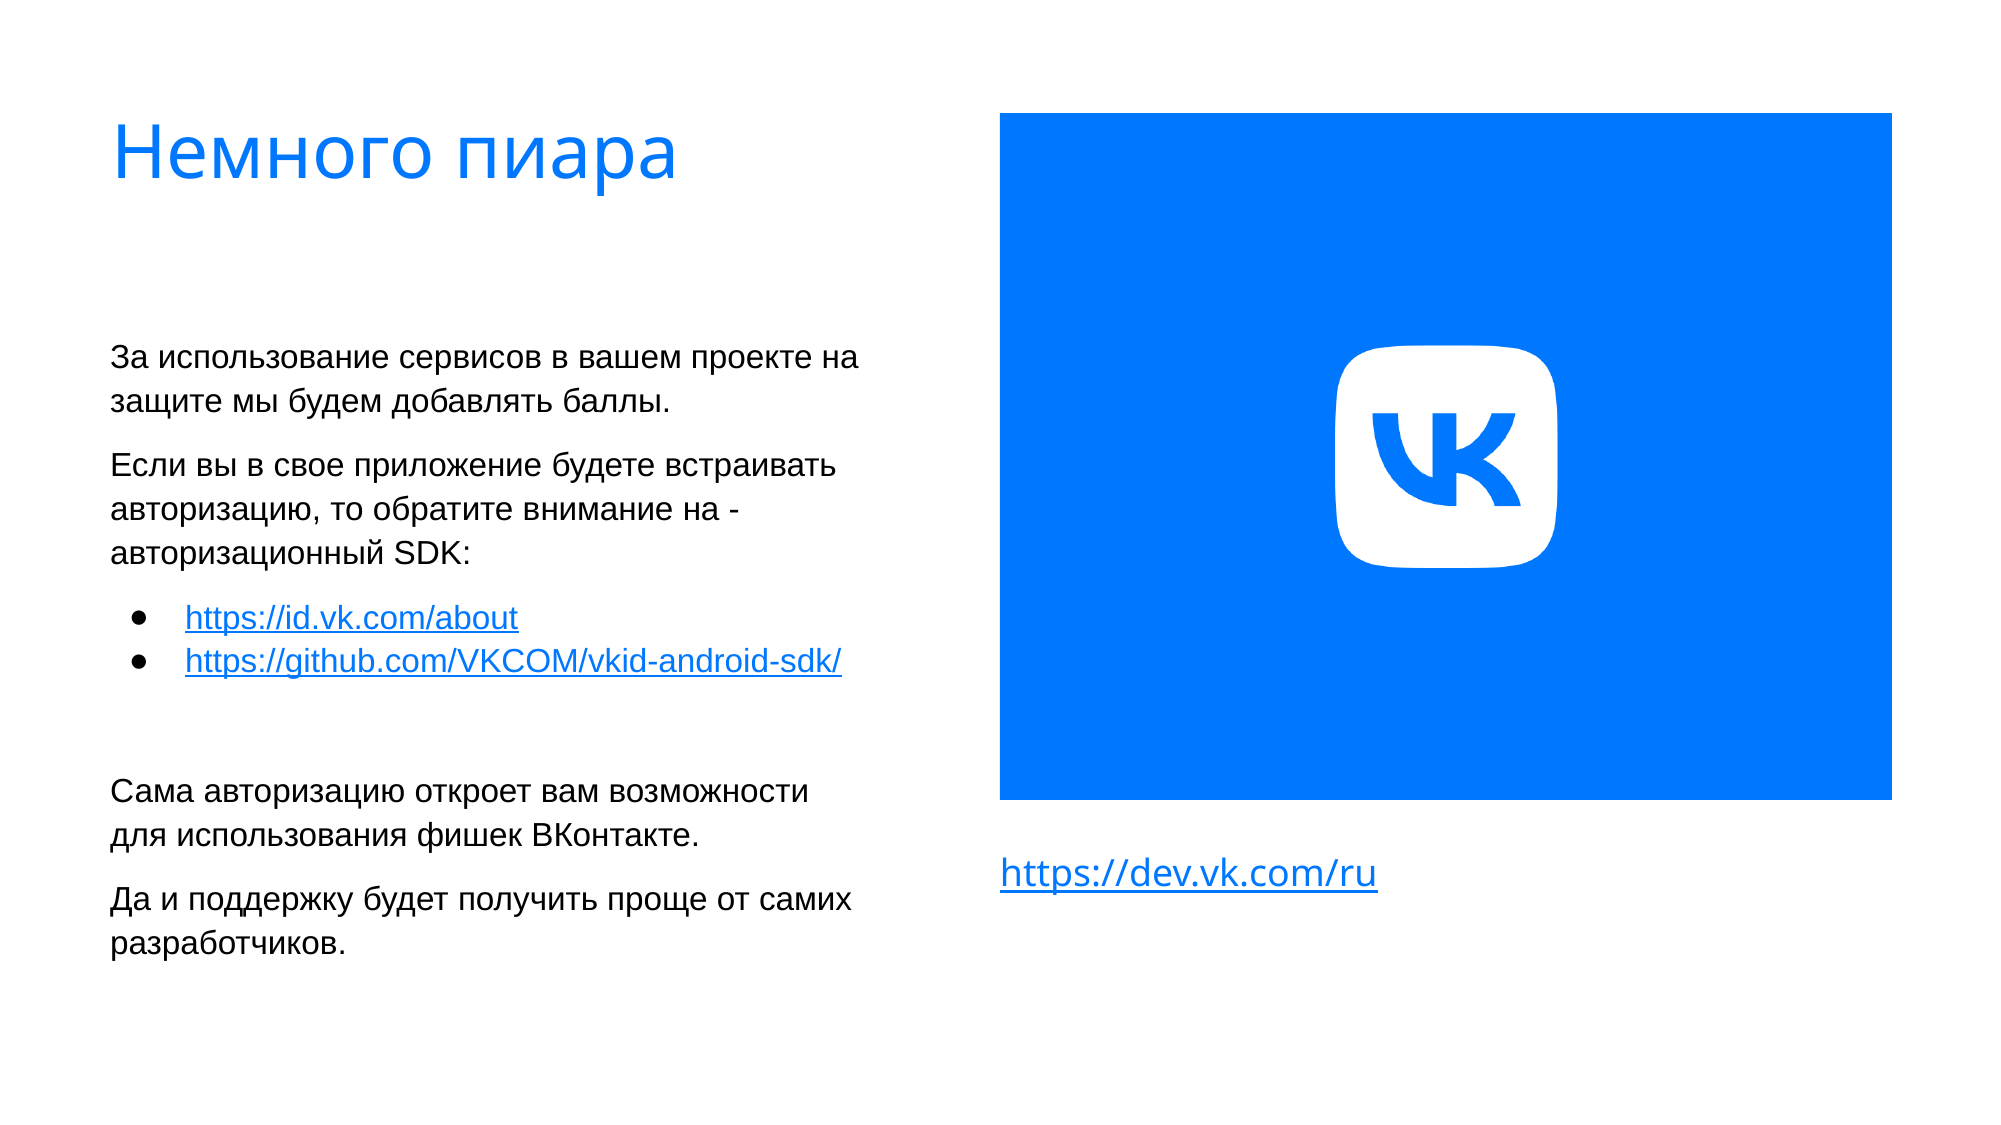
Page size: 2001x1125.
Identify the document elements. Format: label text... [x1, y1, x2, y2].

title Немного пиара [111, 113, 876, 291]
list https://dev.vk.com/ru [999, 844, 1894, 903]
picture [999, 113, 1893, 800]
list За использование сервисов в вашем проекте на защите мы будем добавлять баллы. Если вы в свое приложение будете встраивать авторизацию, то обратите внимание на - авторизационный SDK: https://id.vk.com/about https://github.com/VKCOM/vkid-android-sdk/ Сама авторизацию откроет вам возможности для использования фишек ВКонтакте. Да и поддержку будет получить проще от самих разработчиков. [110, 331, 873, 1018]
